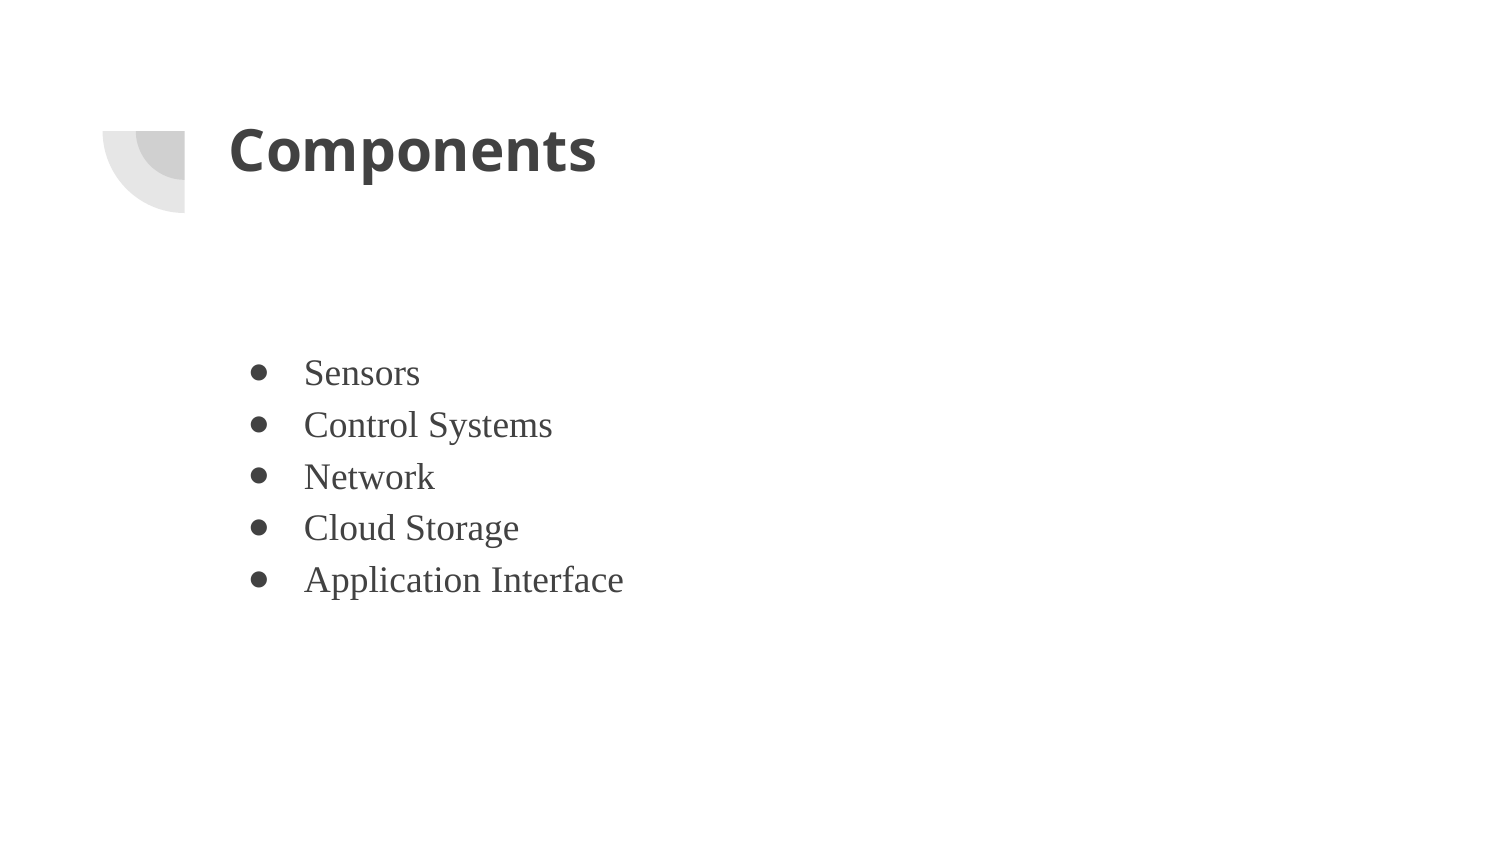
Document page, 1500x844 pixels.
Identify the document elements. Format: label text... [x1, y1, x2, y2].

list Sensors Control Systems Network Cloud Storage Application Interface [213, 326, 1368, 744]
title Components [213, 98, 1368, 263]
